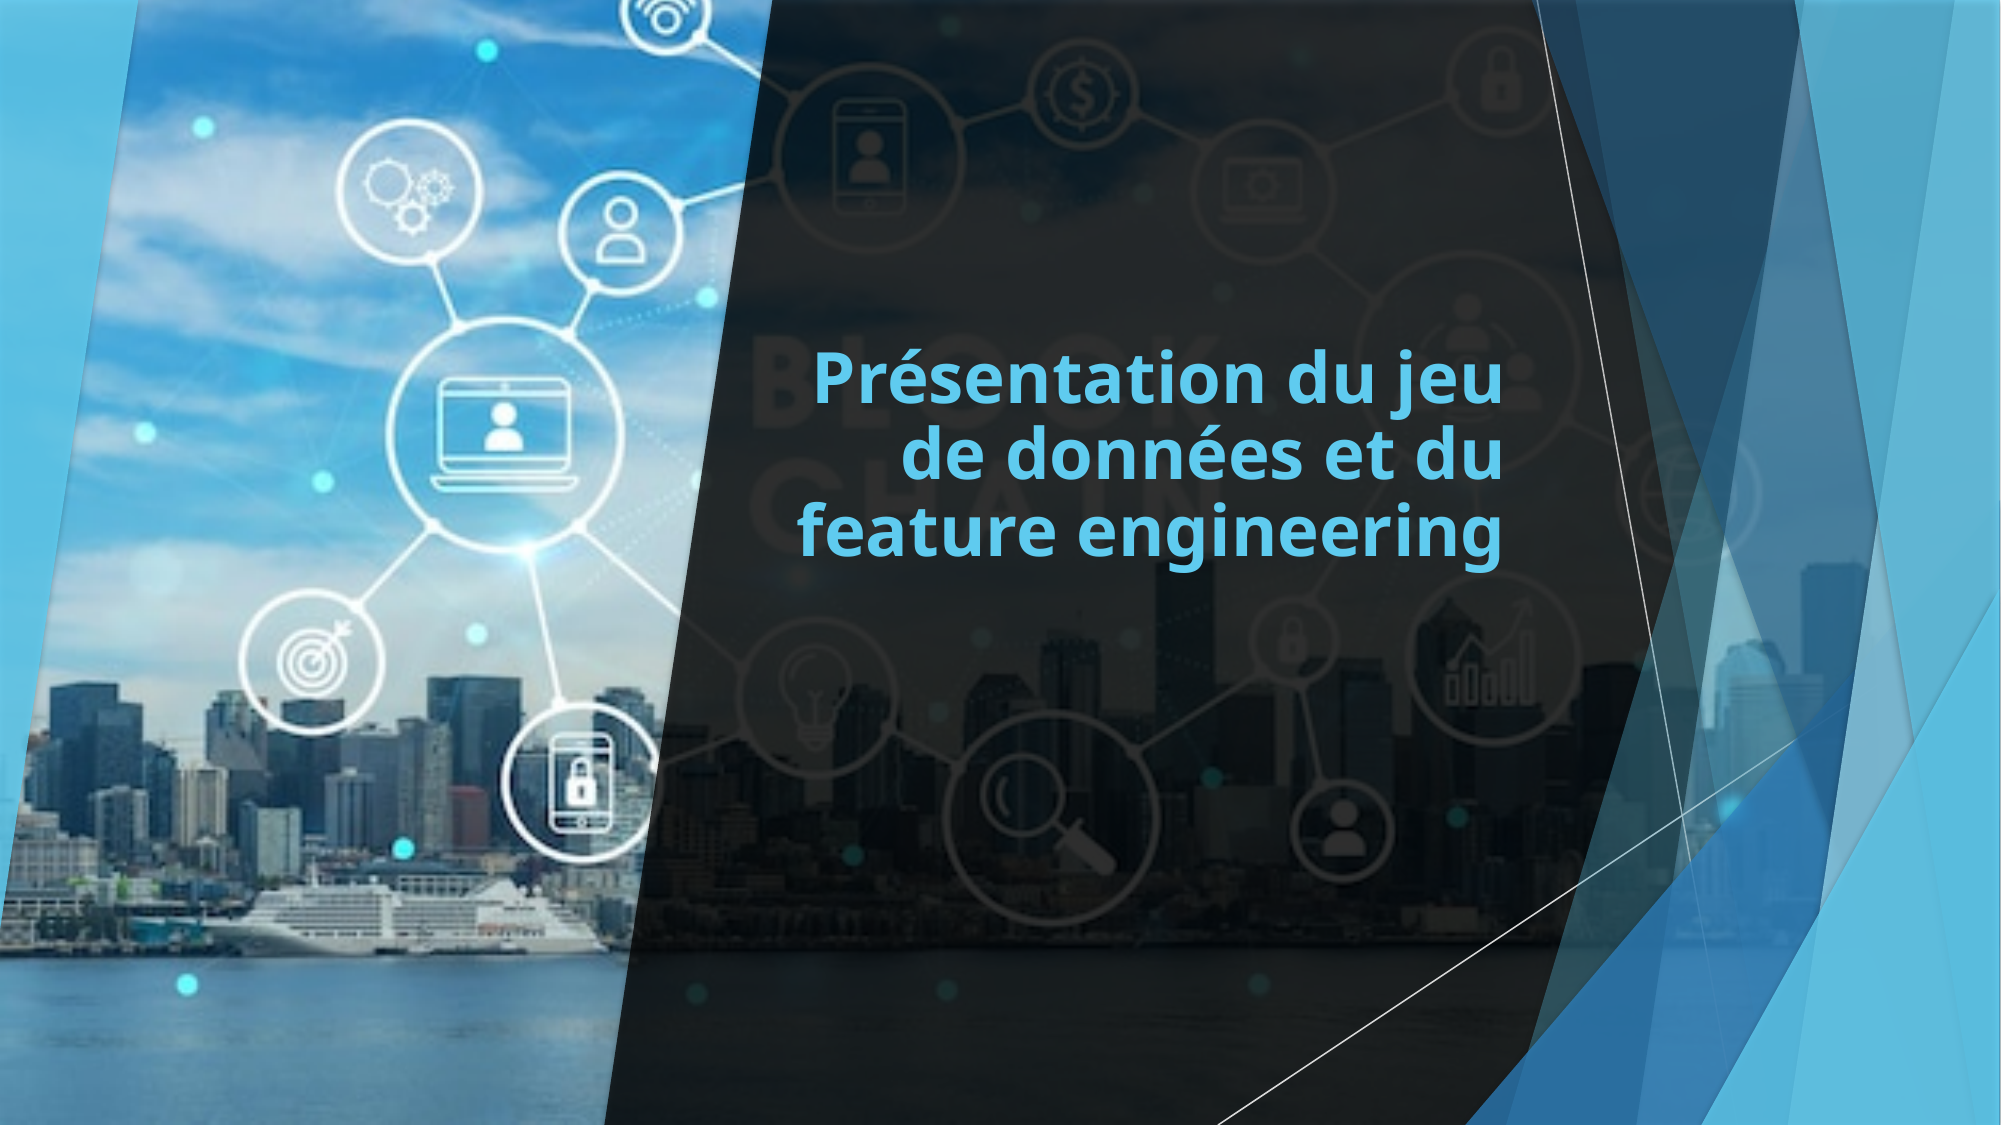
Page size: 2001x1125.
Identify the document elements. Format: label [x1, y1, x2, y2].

picture [0, 0, 1536, 1125]
text_box [1536, 0, 1738, 602]
text_box [1217, 603, 2000, 1125]
picture [1738, 0, 2000, 603]
